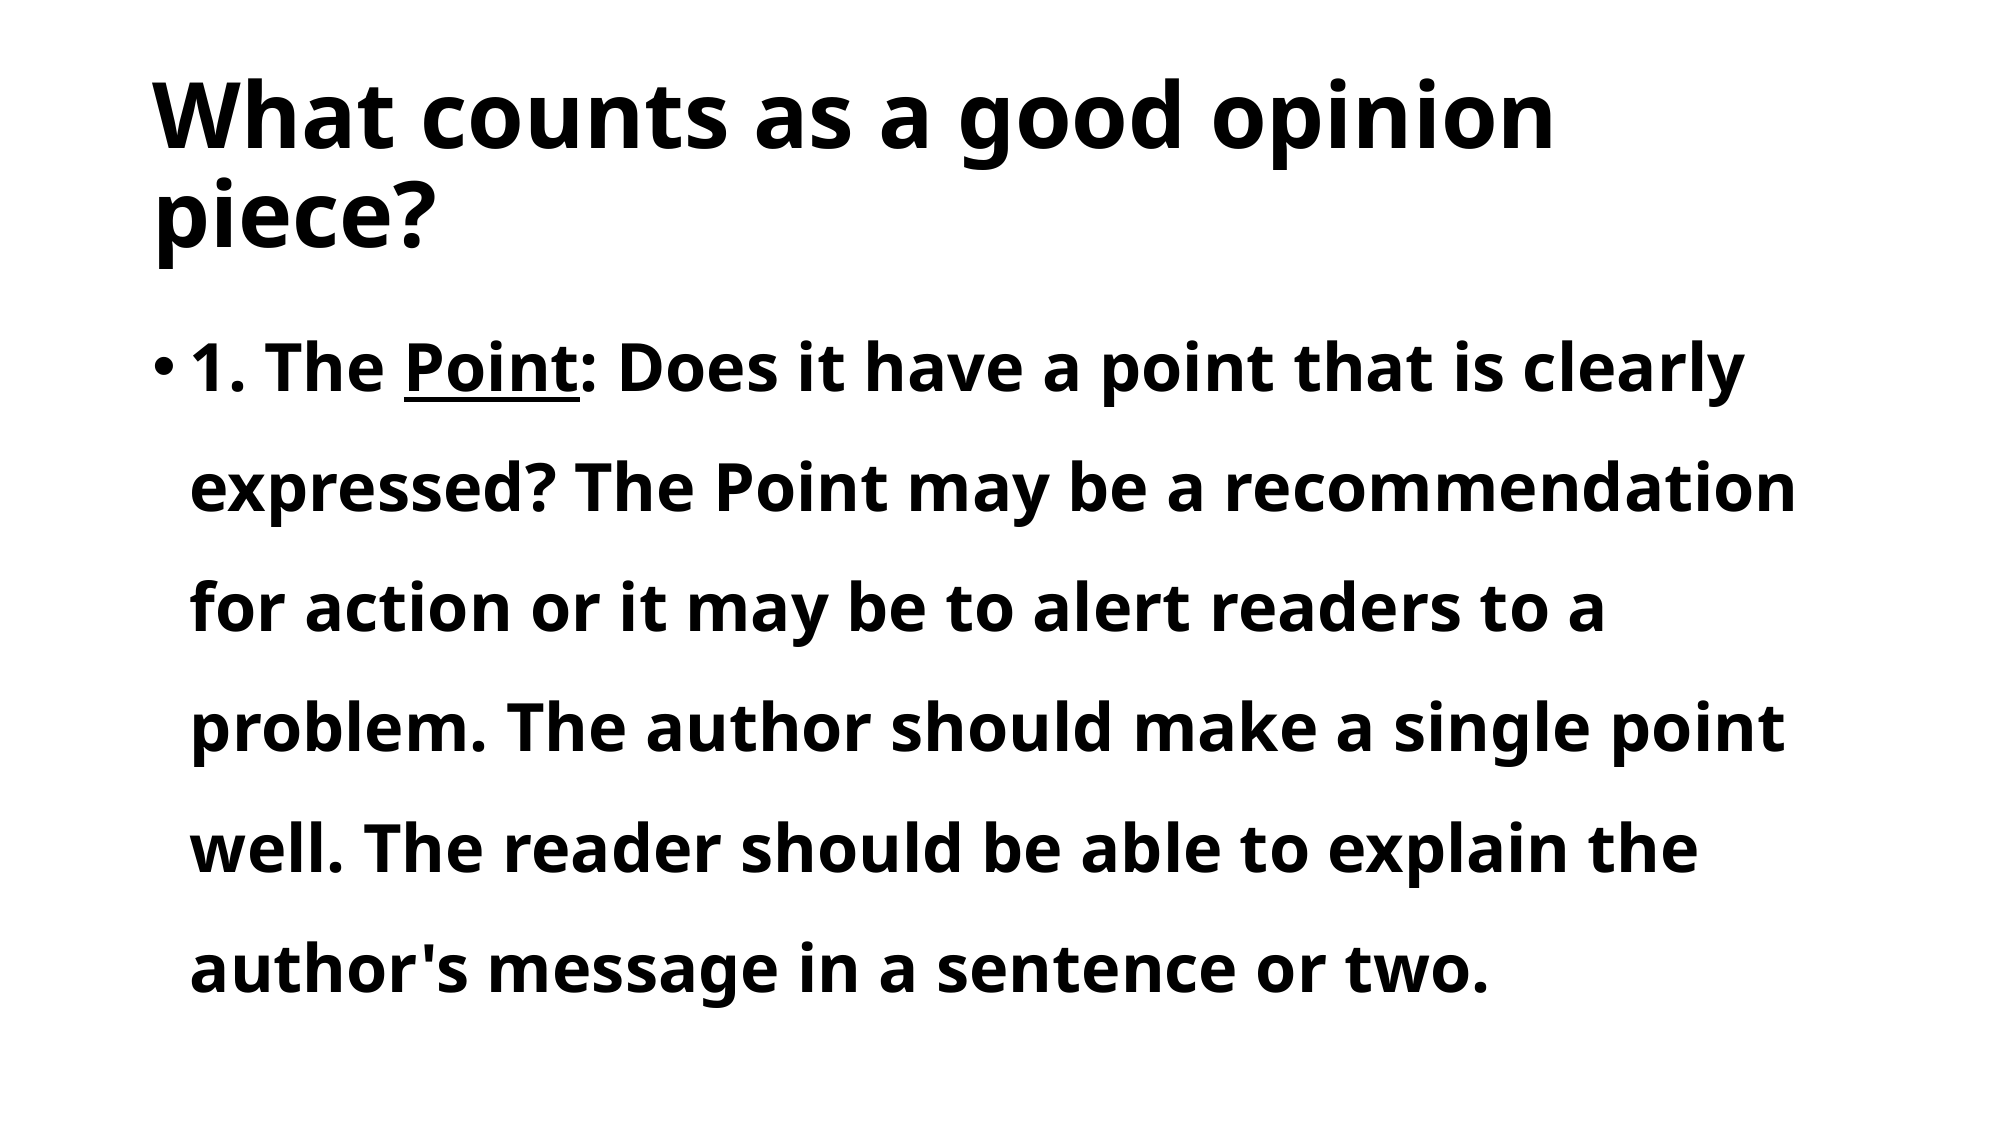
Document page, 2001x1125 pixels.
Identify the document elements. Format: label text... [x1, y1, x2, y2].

title What counts as a good opinion piece? [137, 59, 1863, 277]
list 1. The Point: Does it have a point that is clearly expressed? The Point may be a recommendation for action or it may be to alert readers to a problem. The author should make a single point well. The reader should be able to explain the author's message in a sentence or two. [137, 277, 1910, 1072]
